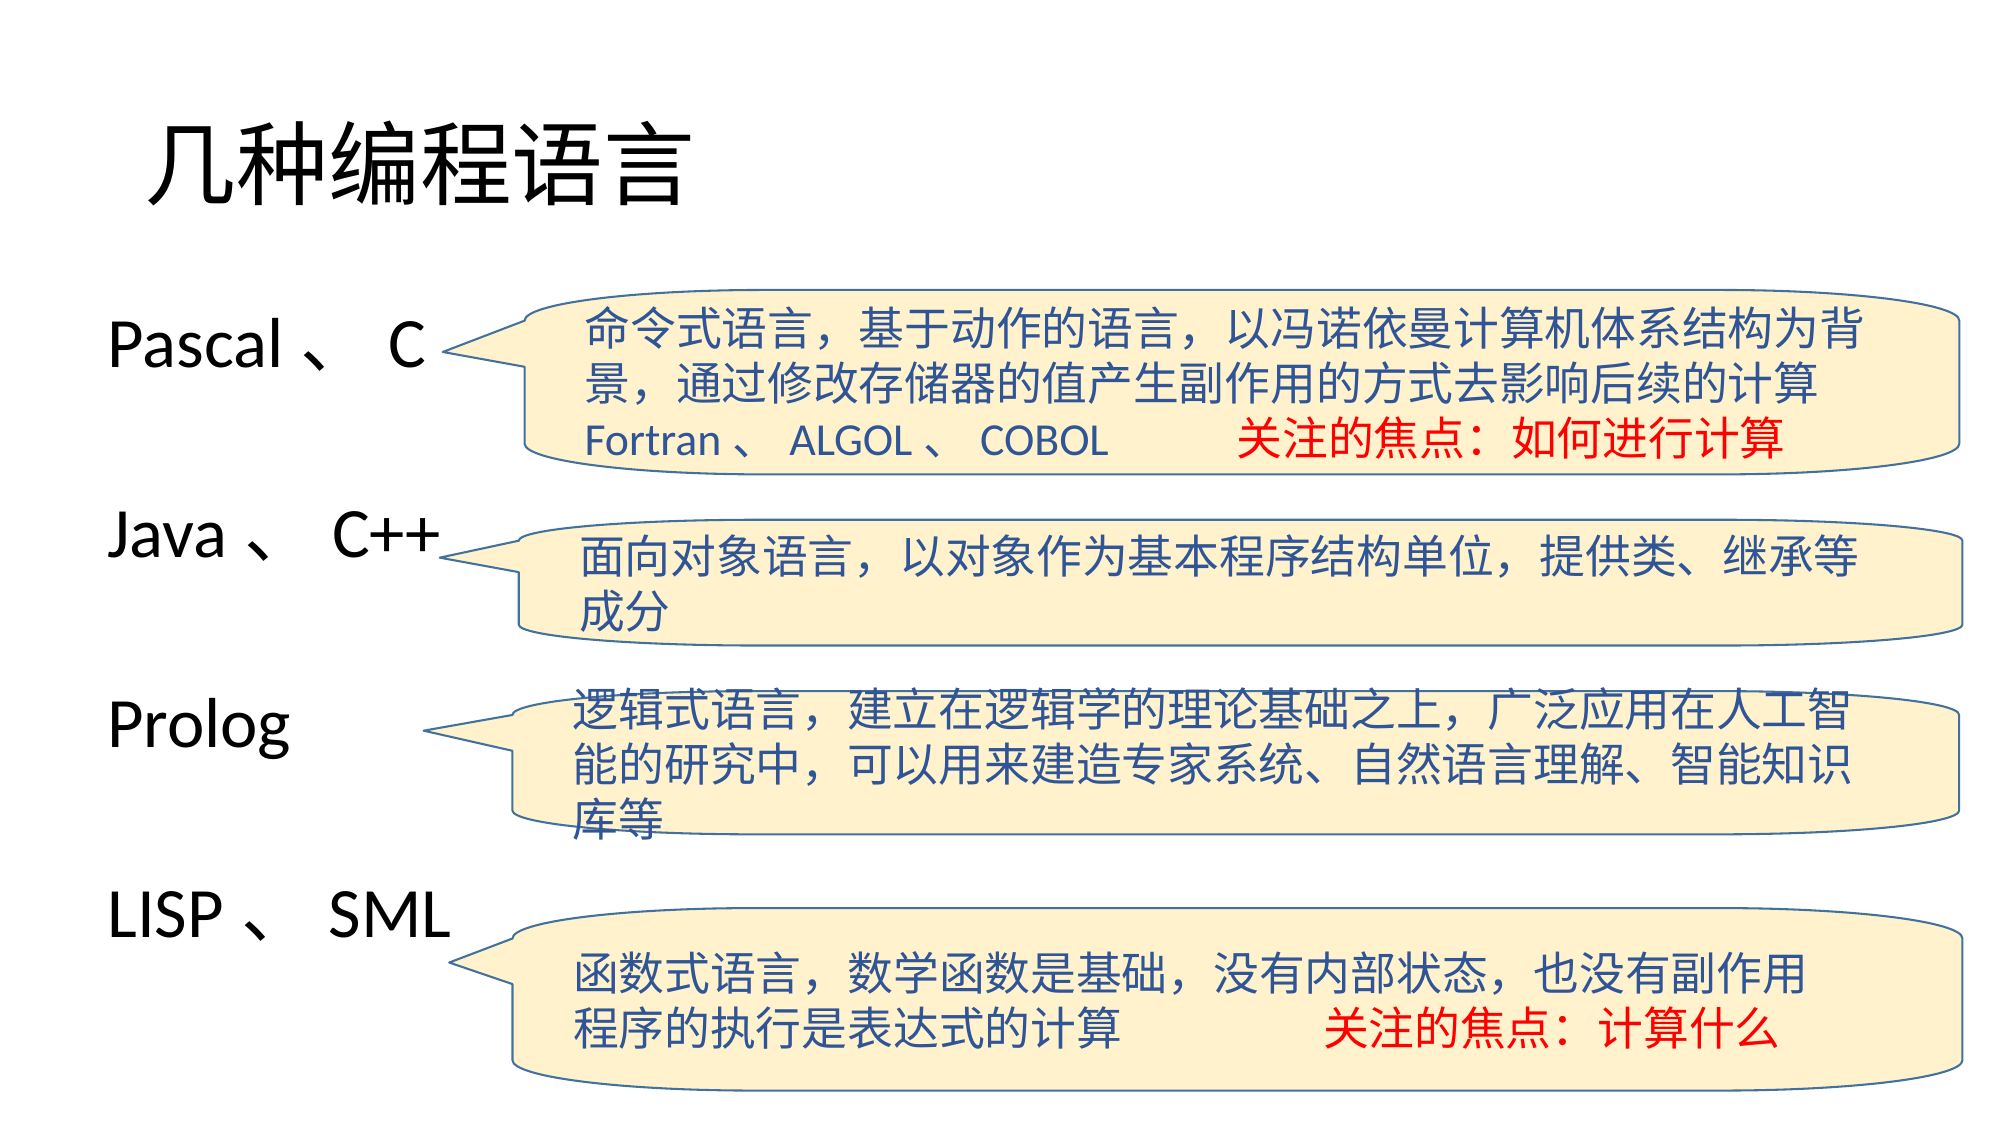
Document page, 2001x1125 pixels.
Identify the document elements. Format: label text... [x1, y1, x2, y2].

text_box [442, 280, 1960, 484]
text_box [423, 661, 1960, 865]
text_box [439, 512, 1963, 653]
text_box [448, 907, 1963, 1091]
title 几种编程语言 [136, 59, 1863, 278]
list Pascal、C Java、C++ Prolog LISP、SML [99, 297, 1826, 1013]
